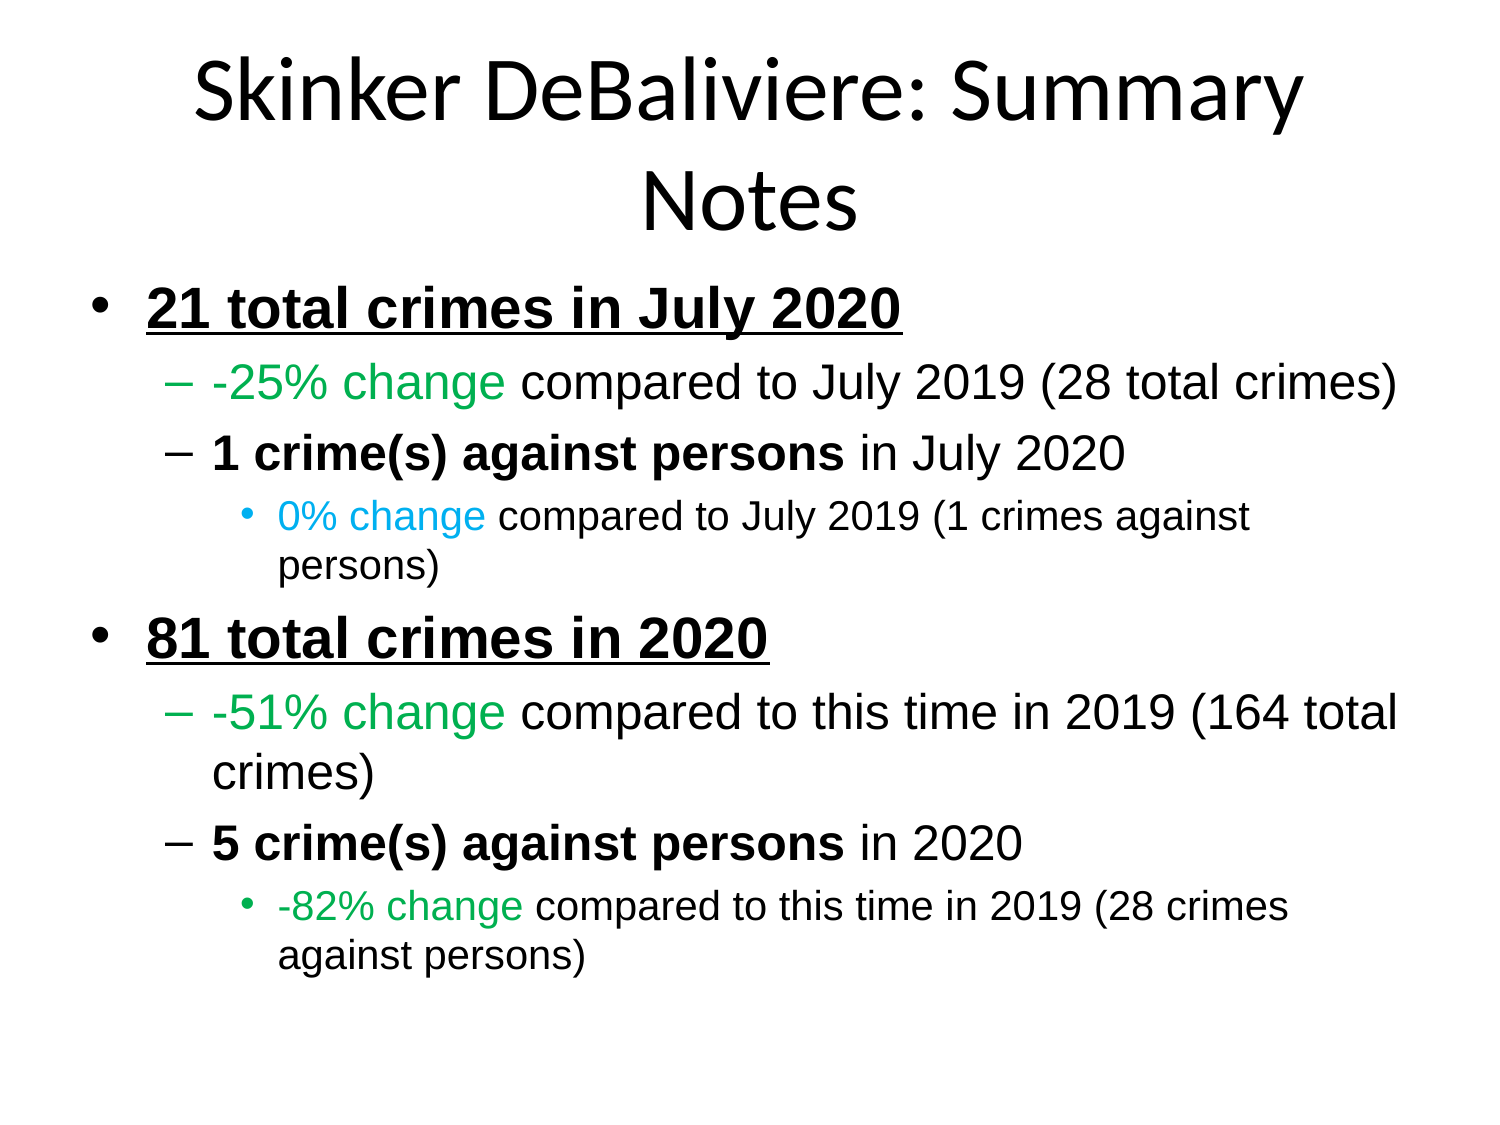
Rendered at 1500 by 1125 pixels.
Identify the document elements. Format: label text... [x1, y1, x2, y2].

list 21 total crimes in July 2020 -25% change compared to July 2019 (28 total crimes) 1 crime(s) against persons in July 2020 0% change compared to July 2019 (1 crimes against persons) 81 total crimes in 2020 -51% change compared to this time in 2019 (164 total crimes) 5 crime(s) against persons in 2020 -82% change compared to this time in 2019 (28 crimes against persons) [75, 262, 1425, 1005]
title Skinker DeBaliviere: Summary Notes [75, 45, 1425, 233]
